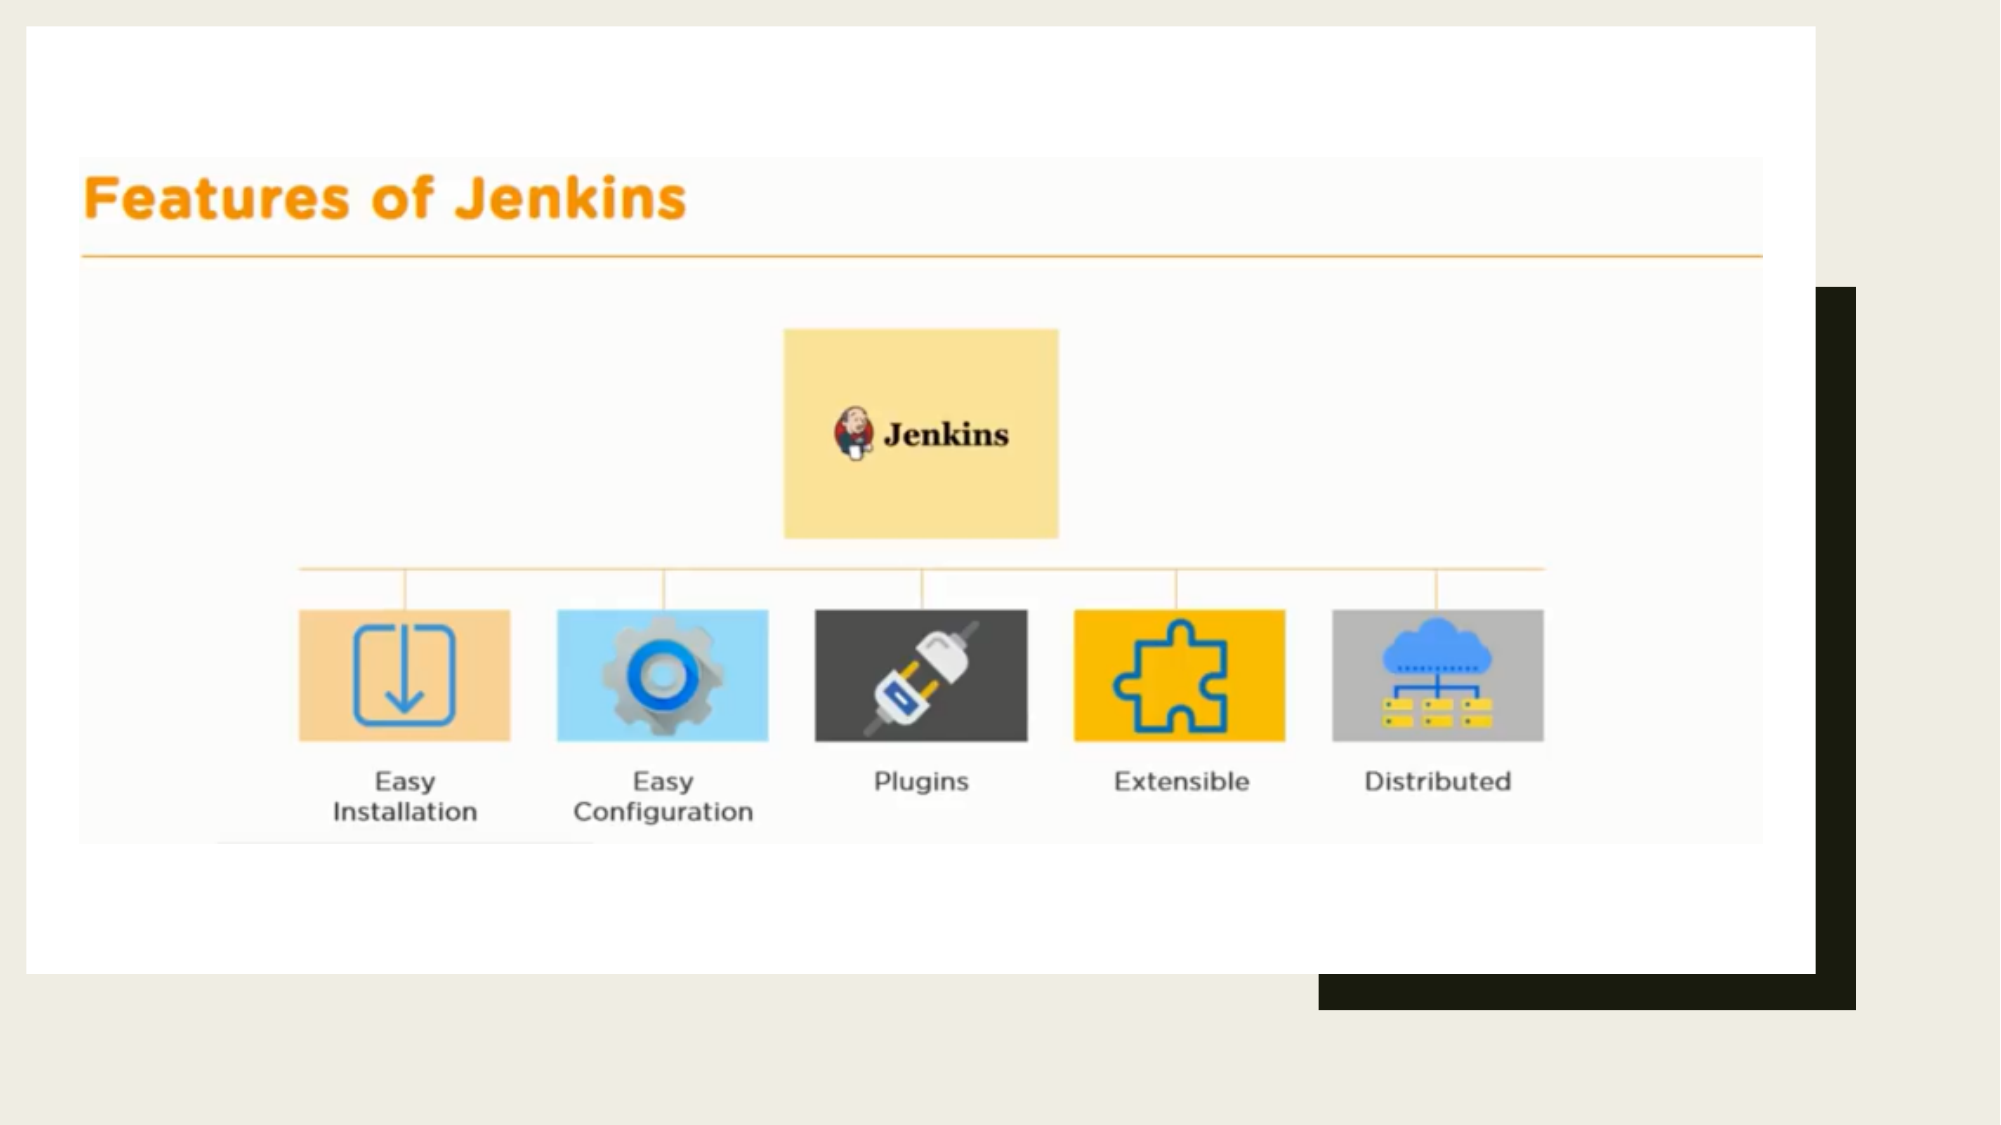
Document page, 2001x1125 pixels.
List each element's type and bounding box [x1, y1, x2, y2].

text_box [0, 0, 2000, 1125]
picture [79, 157, 1764, 844]
text_box [1318, 286, 1856, 1011]
text_box [23, 24, 1819, 977]
